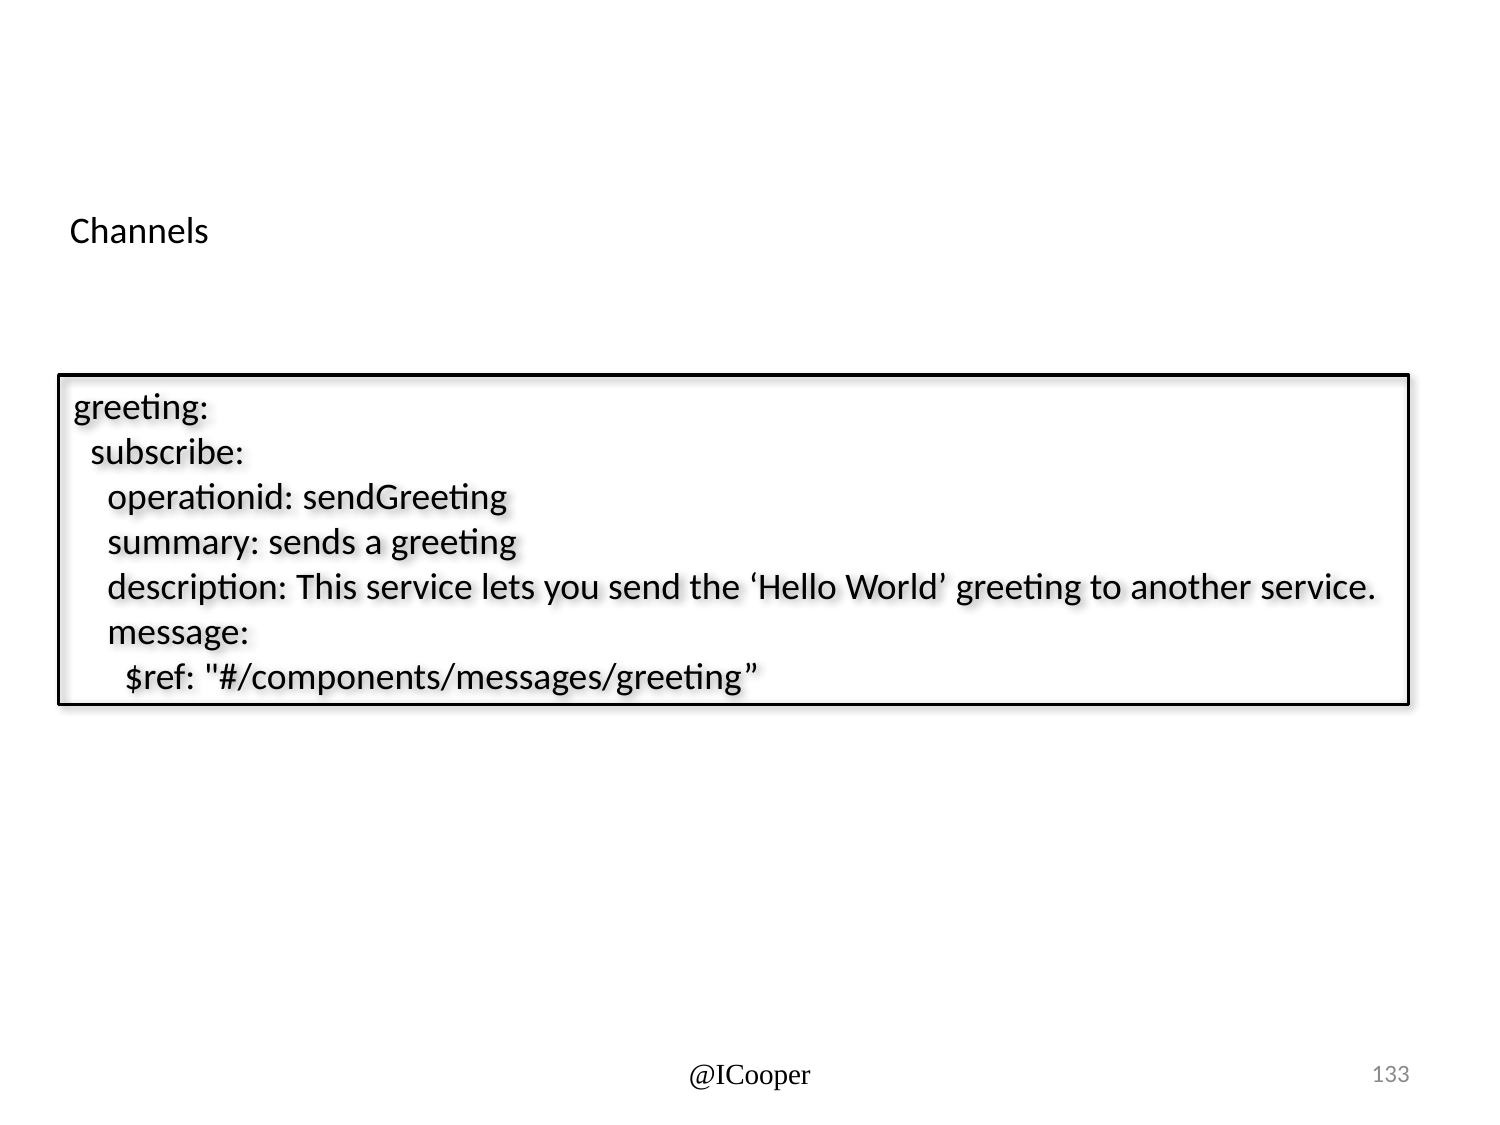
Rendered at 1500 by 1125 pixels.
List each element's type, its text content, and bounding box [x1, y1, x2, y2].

text_box Channels [58, 195, 1032, 263]
slide_number 133 [1074, 1042, 1425, 1103]
text_box greeting: subscribe: operationid: sendGreeting summary: sends a greeting description: This service lets you send the ‘Hello World’ greeting to another service. message: $ref: "#/components/messages/greeting” [58, 375, 1409, 705]
footer @ICooper [512, 1042, 988, 1103]
